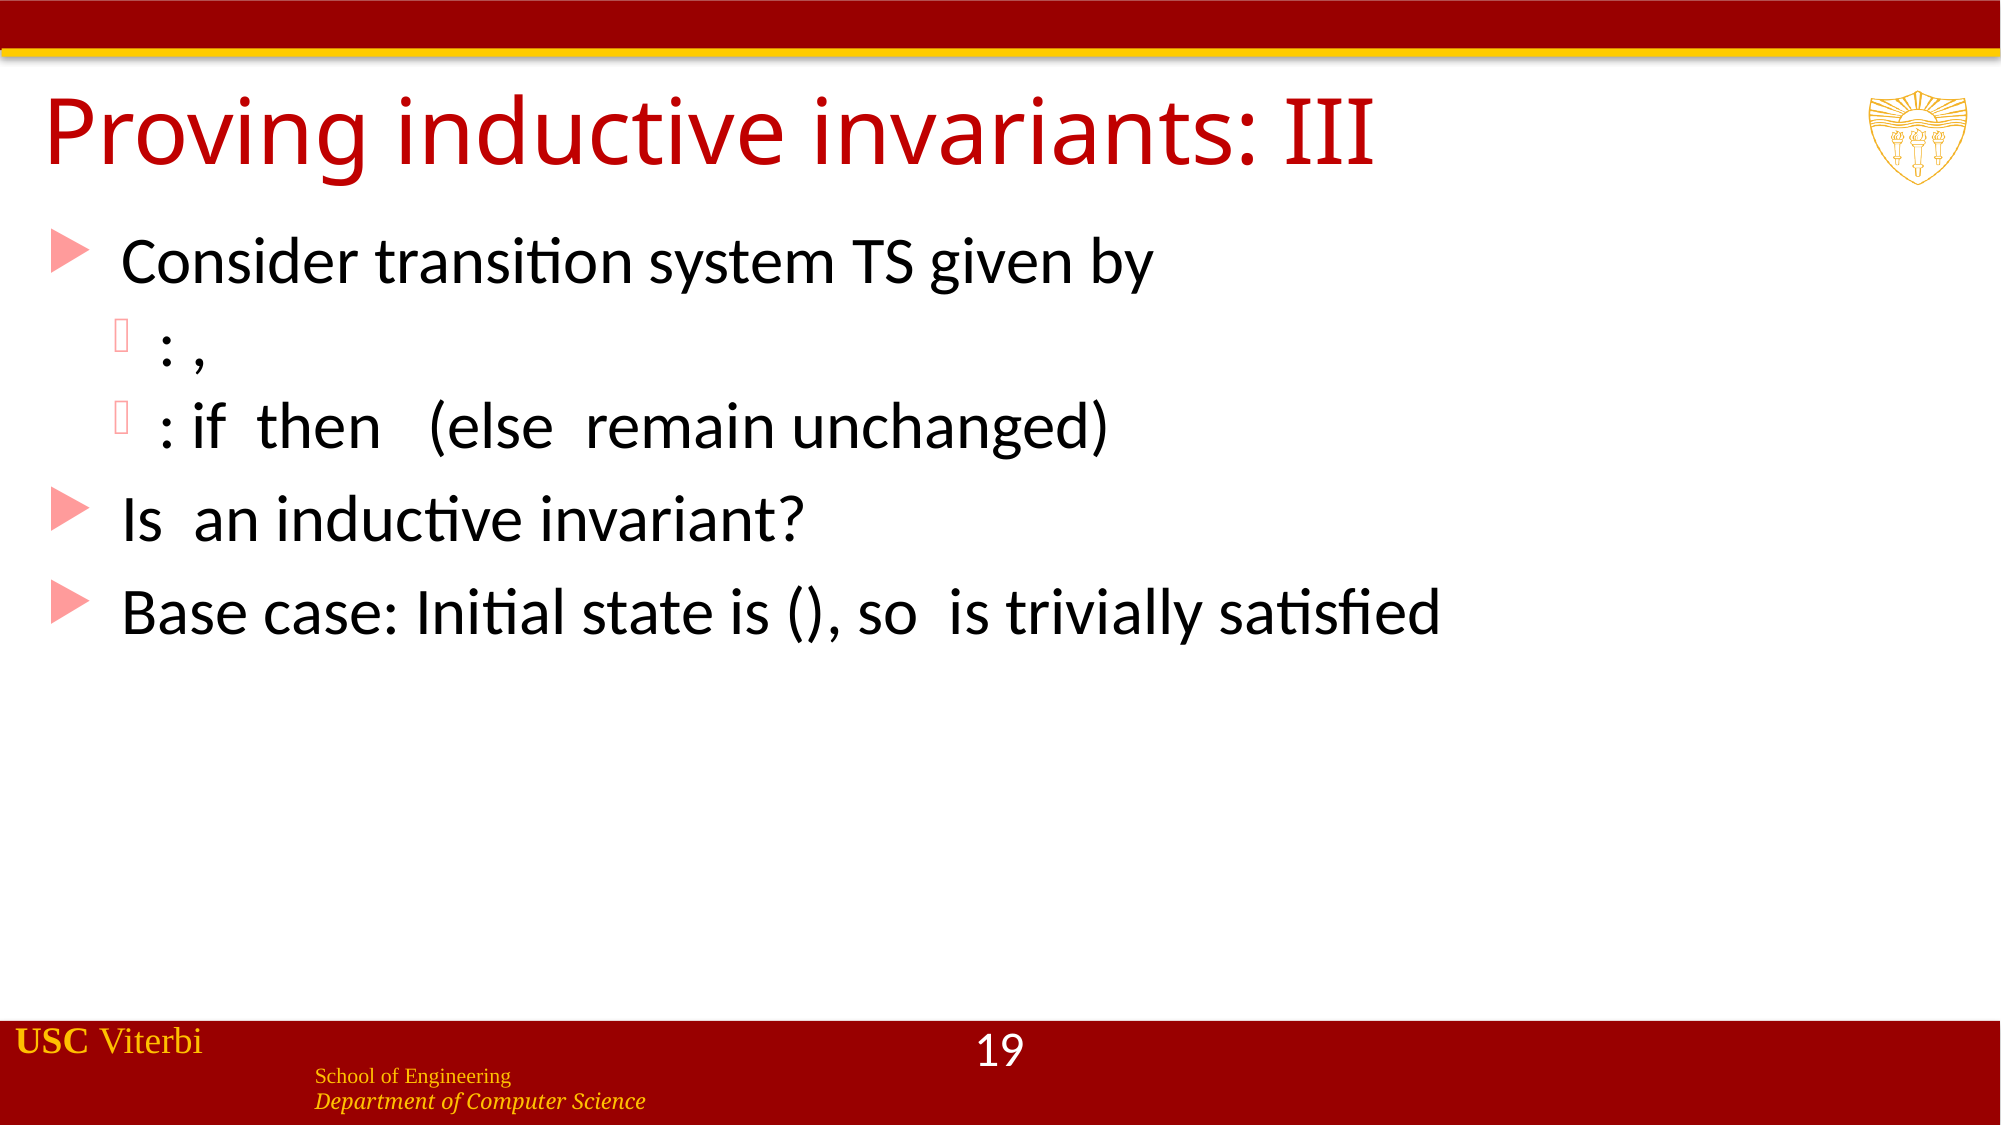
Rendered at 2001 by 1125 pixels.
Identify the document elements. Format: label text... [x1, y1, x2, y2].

slide_number 19 [774, 1016, 1225, 1077]
picture [1836, 76, 2000, 199]
title Proving inductive invariants: III [27, 70, 1819, 199]
